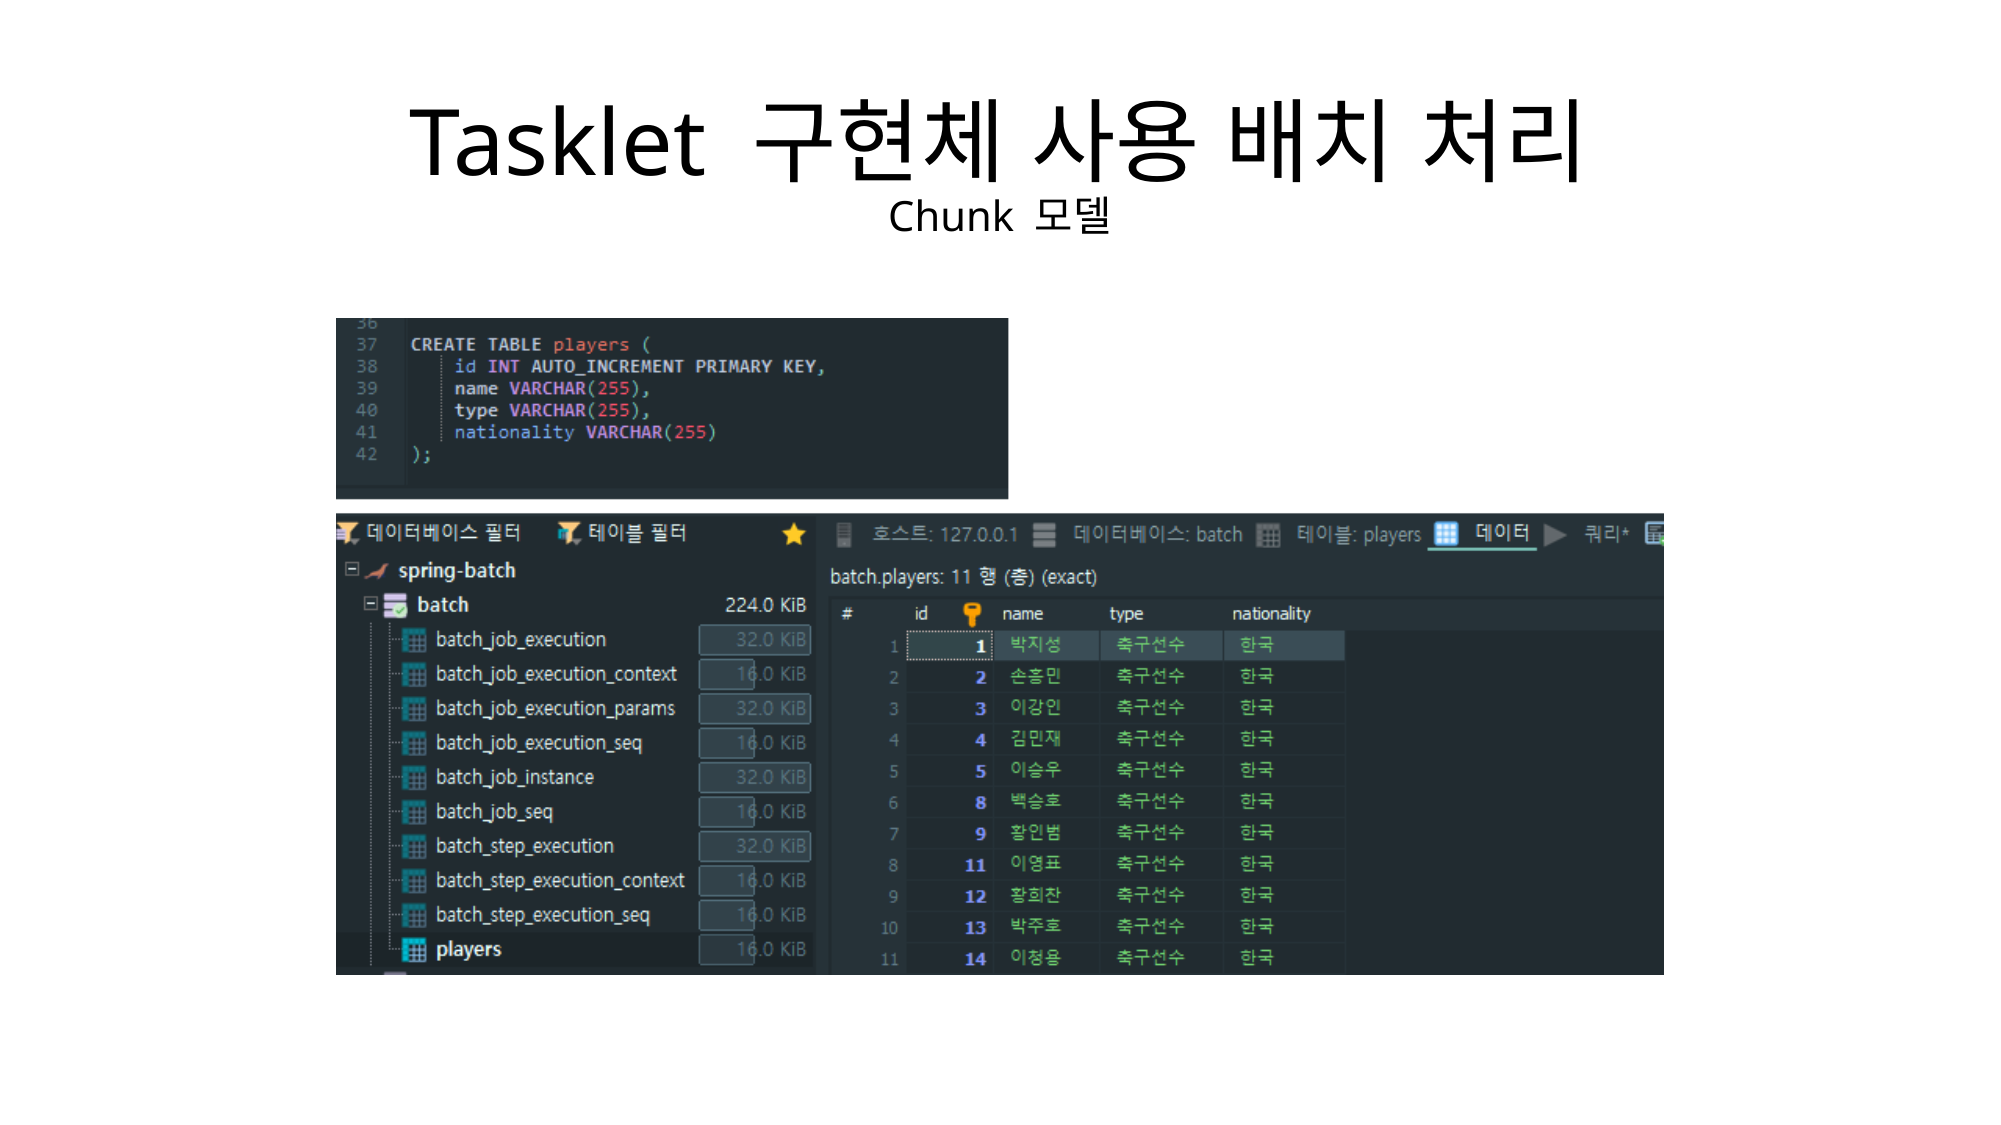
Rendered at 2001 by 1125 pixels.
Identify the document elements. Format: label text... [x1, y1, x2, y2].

picture [336, 318, 1664, 976]
title Tasklet 구현체 사용 배치 처리 Chunk 모델 [137, 59, 1863, 278]
